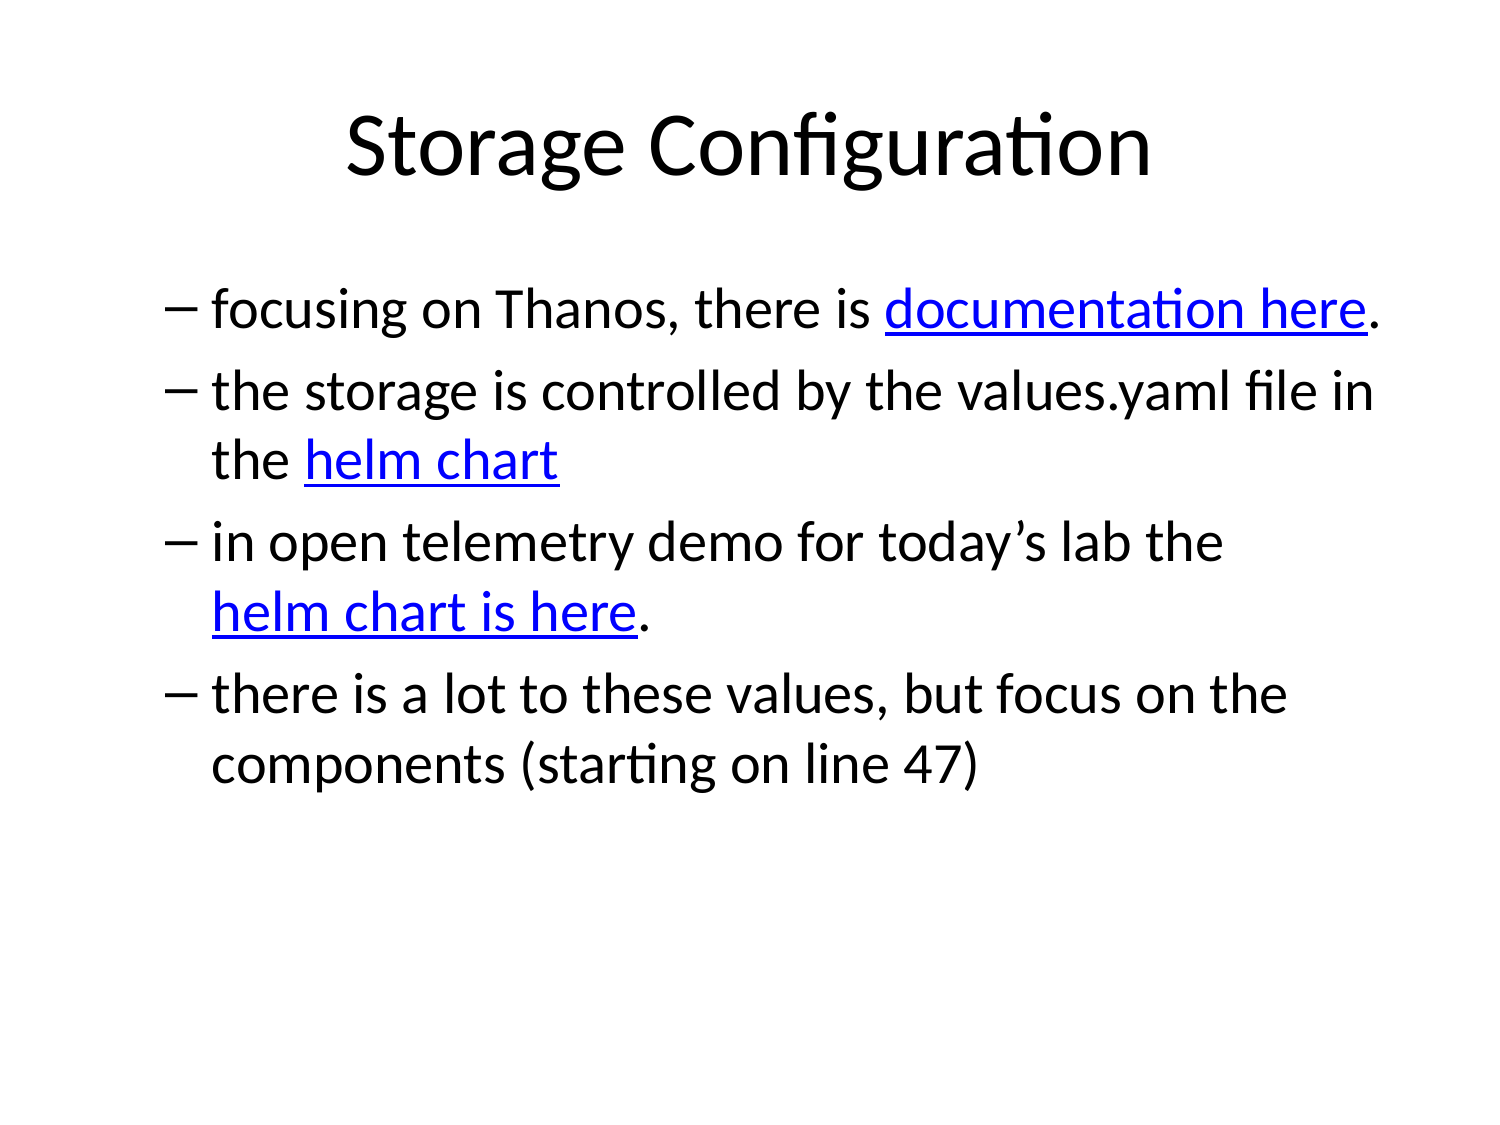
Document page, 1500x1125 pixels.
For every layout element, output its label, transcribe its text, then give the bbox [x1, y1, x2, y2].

list focusing on Thanos, there is documentation here. the storage is controlled by the values.yaml file in the helm chart in open telemetry demo for today’s lab the helm chart is here. there is a lot to these values, but focus on the components (starting on line 47) [75, 262, 1425, 1005]
title Storage Configuration [75, 45, 1425, 233]
